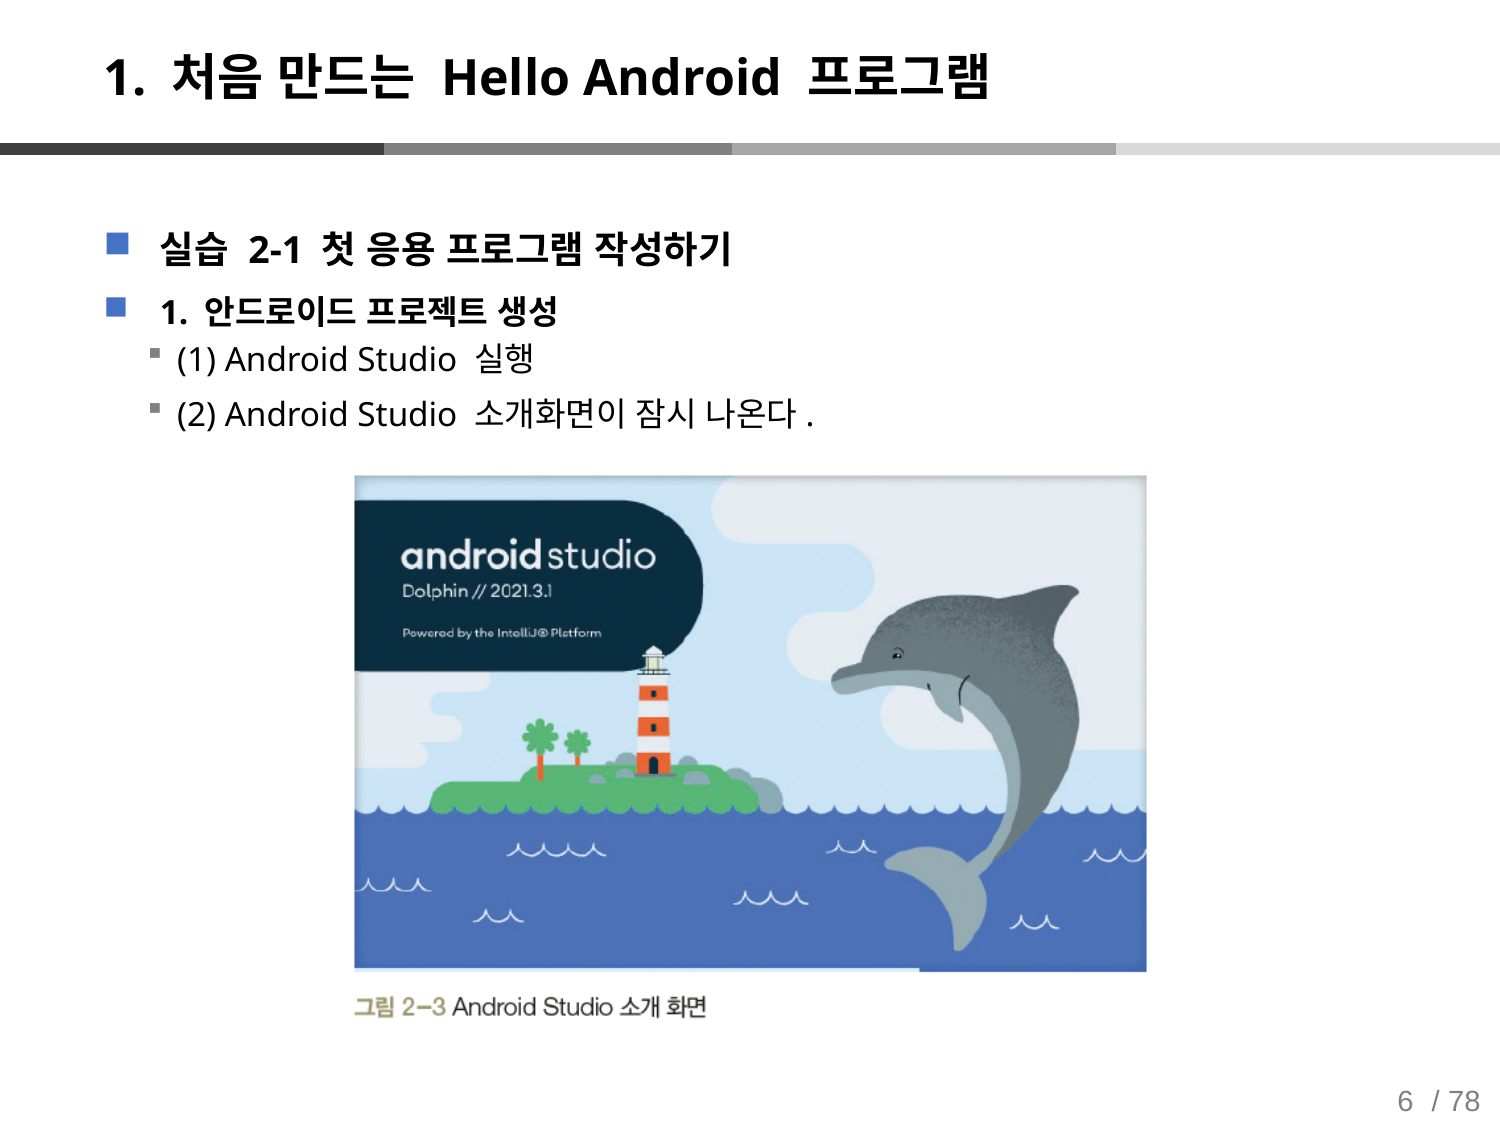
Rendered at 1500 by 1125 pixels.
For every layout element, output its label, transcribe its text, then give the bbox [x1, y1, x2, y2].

picture [348, 469, 1152, 1021]
title 1. 처음 만드는 Hello Android 프로그램 [88, 30, 1211, 121]
list 실습 2-1 첫 응용 프로그램 작성하기 1. 안드로이드 프로젝트 생성 (1) Android Studio 실행 (2) Android Studio 소개화면이 잠시 나온다. [88, 196, 1436, 1083]
